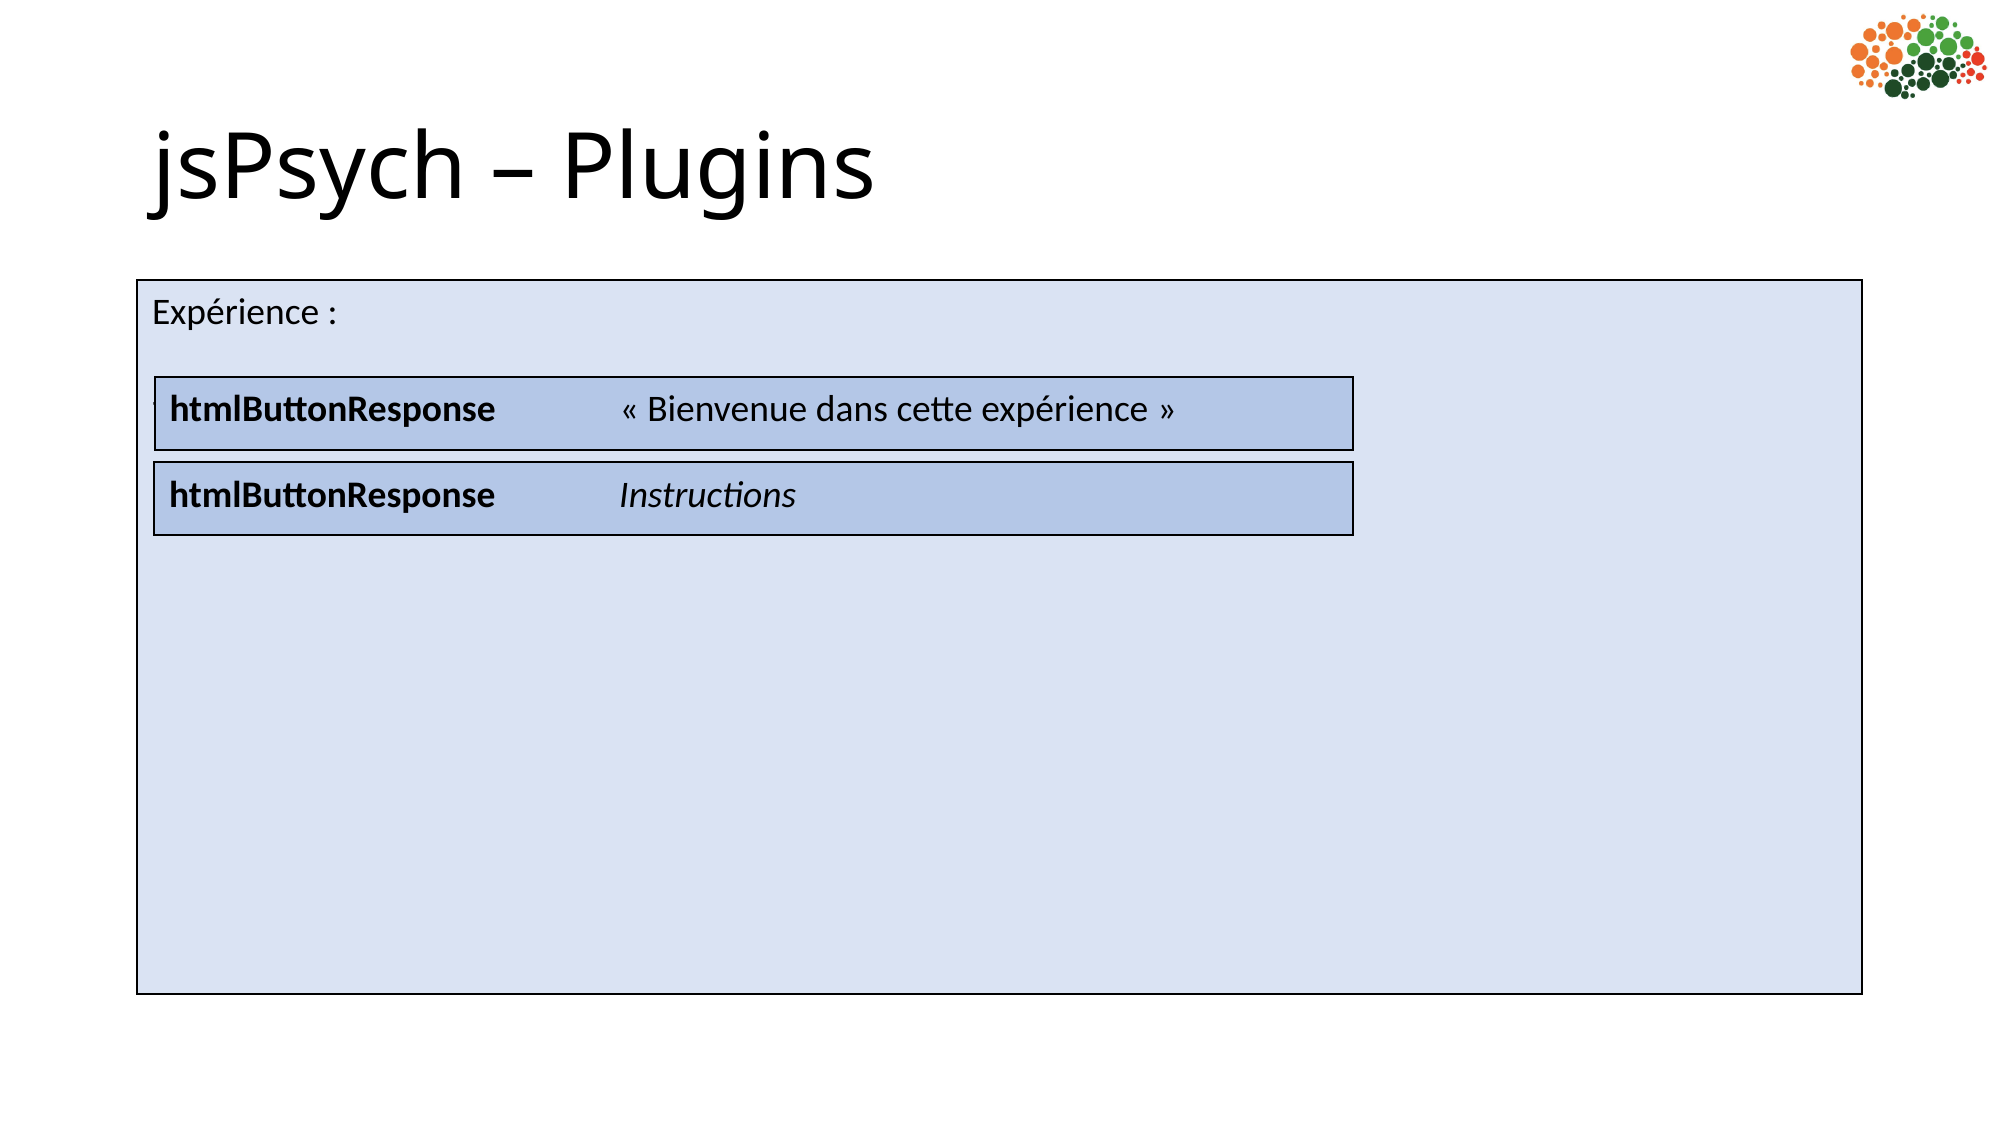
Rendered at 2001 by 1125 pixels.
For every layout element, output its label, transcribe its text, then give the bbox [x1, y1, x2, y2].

text_box htmlButtonResponse Instructions [153, 461, 1354, 536]
picture [1831, 0, 2000, 113]
text_box Expérience : - Ecoute 4 sons, [136, 279, 1863, 995]
title jsPsych – Plugins [137, 59, 1863, 278]
text_box htmlButtonResponse « Bienvenue dans cette expérience » [154, 376, 1354, 451]
